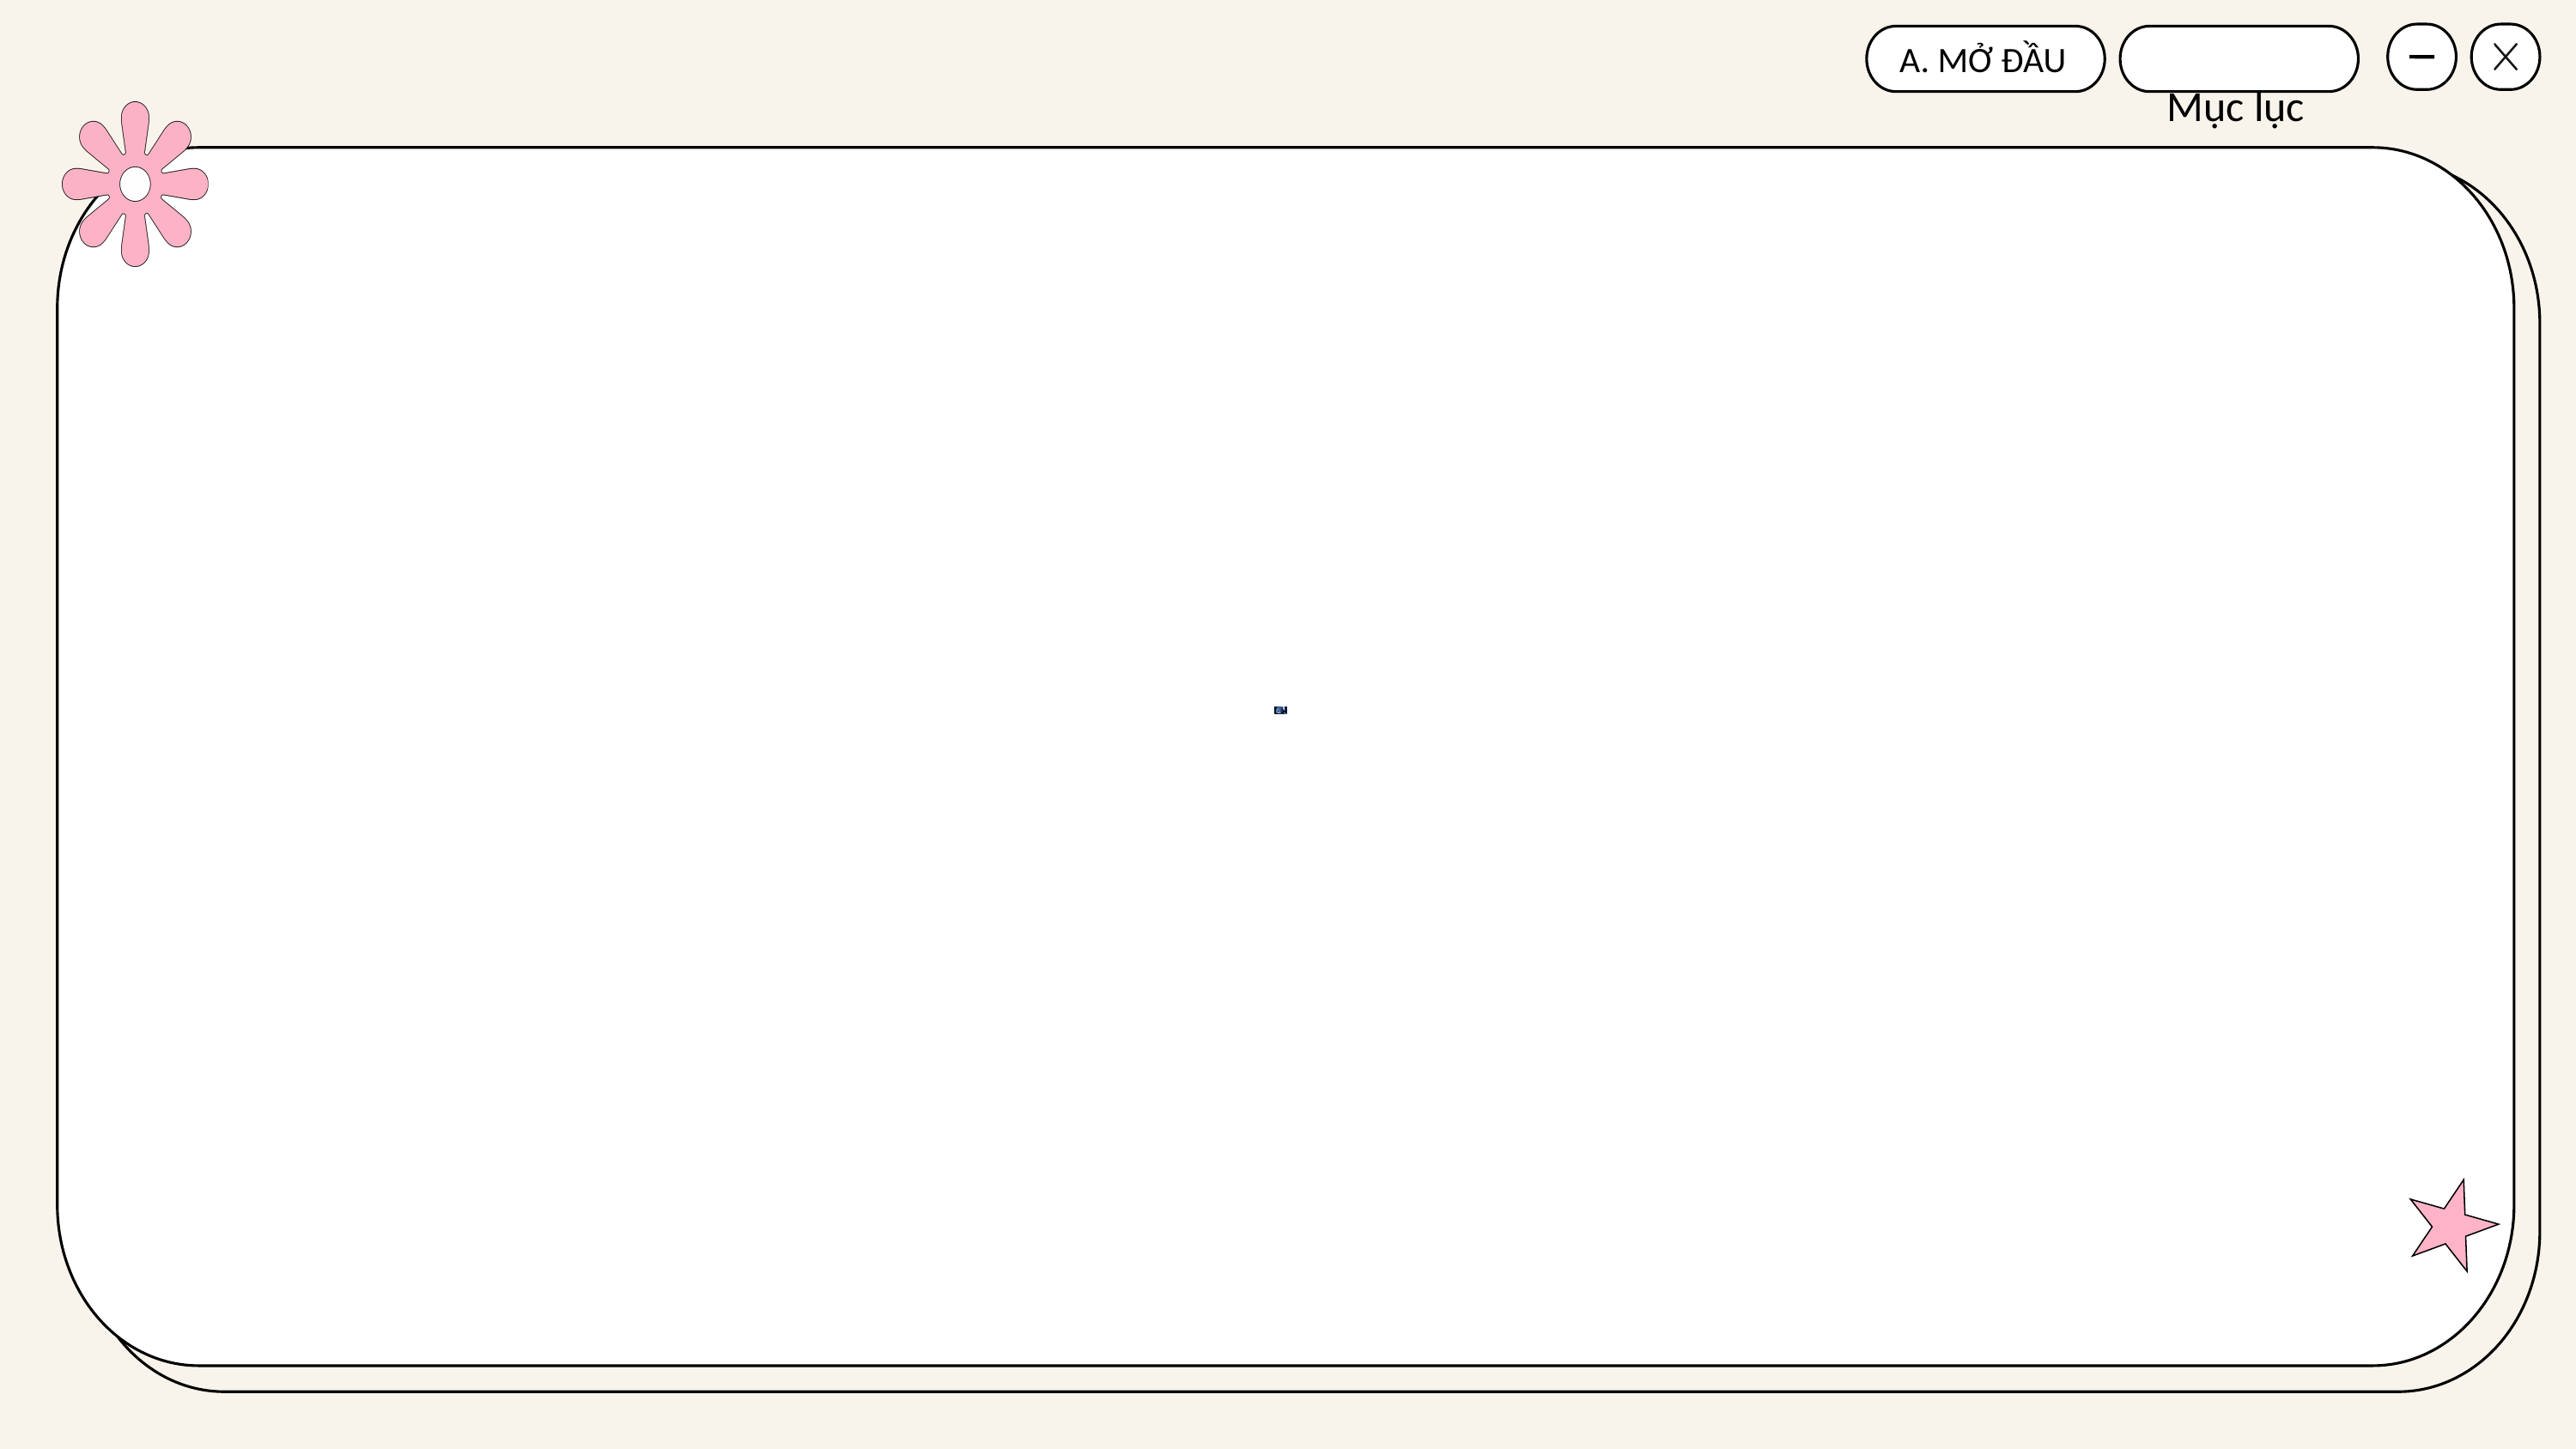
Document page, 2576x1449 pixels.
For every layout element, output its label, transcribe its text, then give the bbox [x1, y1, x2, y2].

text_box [82, 163, 2541, 1392]
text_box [2405, 1178, 2498, 1266]
picture [1273, 706, 1287, 714]
text_box Mục lục [1544, 0, 2576, 130]
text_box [2119, 0, 2541, 92]
text_box [1866, 26, 2091, 92]
text_box [62, 101, 209, 144]
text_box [57, 147, 2515, 1367]
text_box A. MỞ ĐẦU [1886, 30, 2115, 87]
